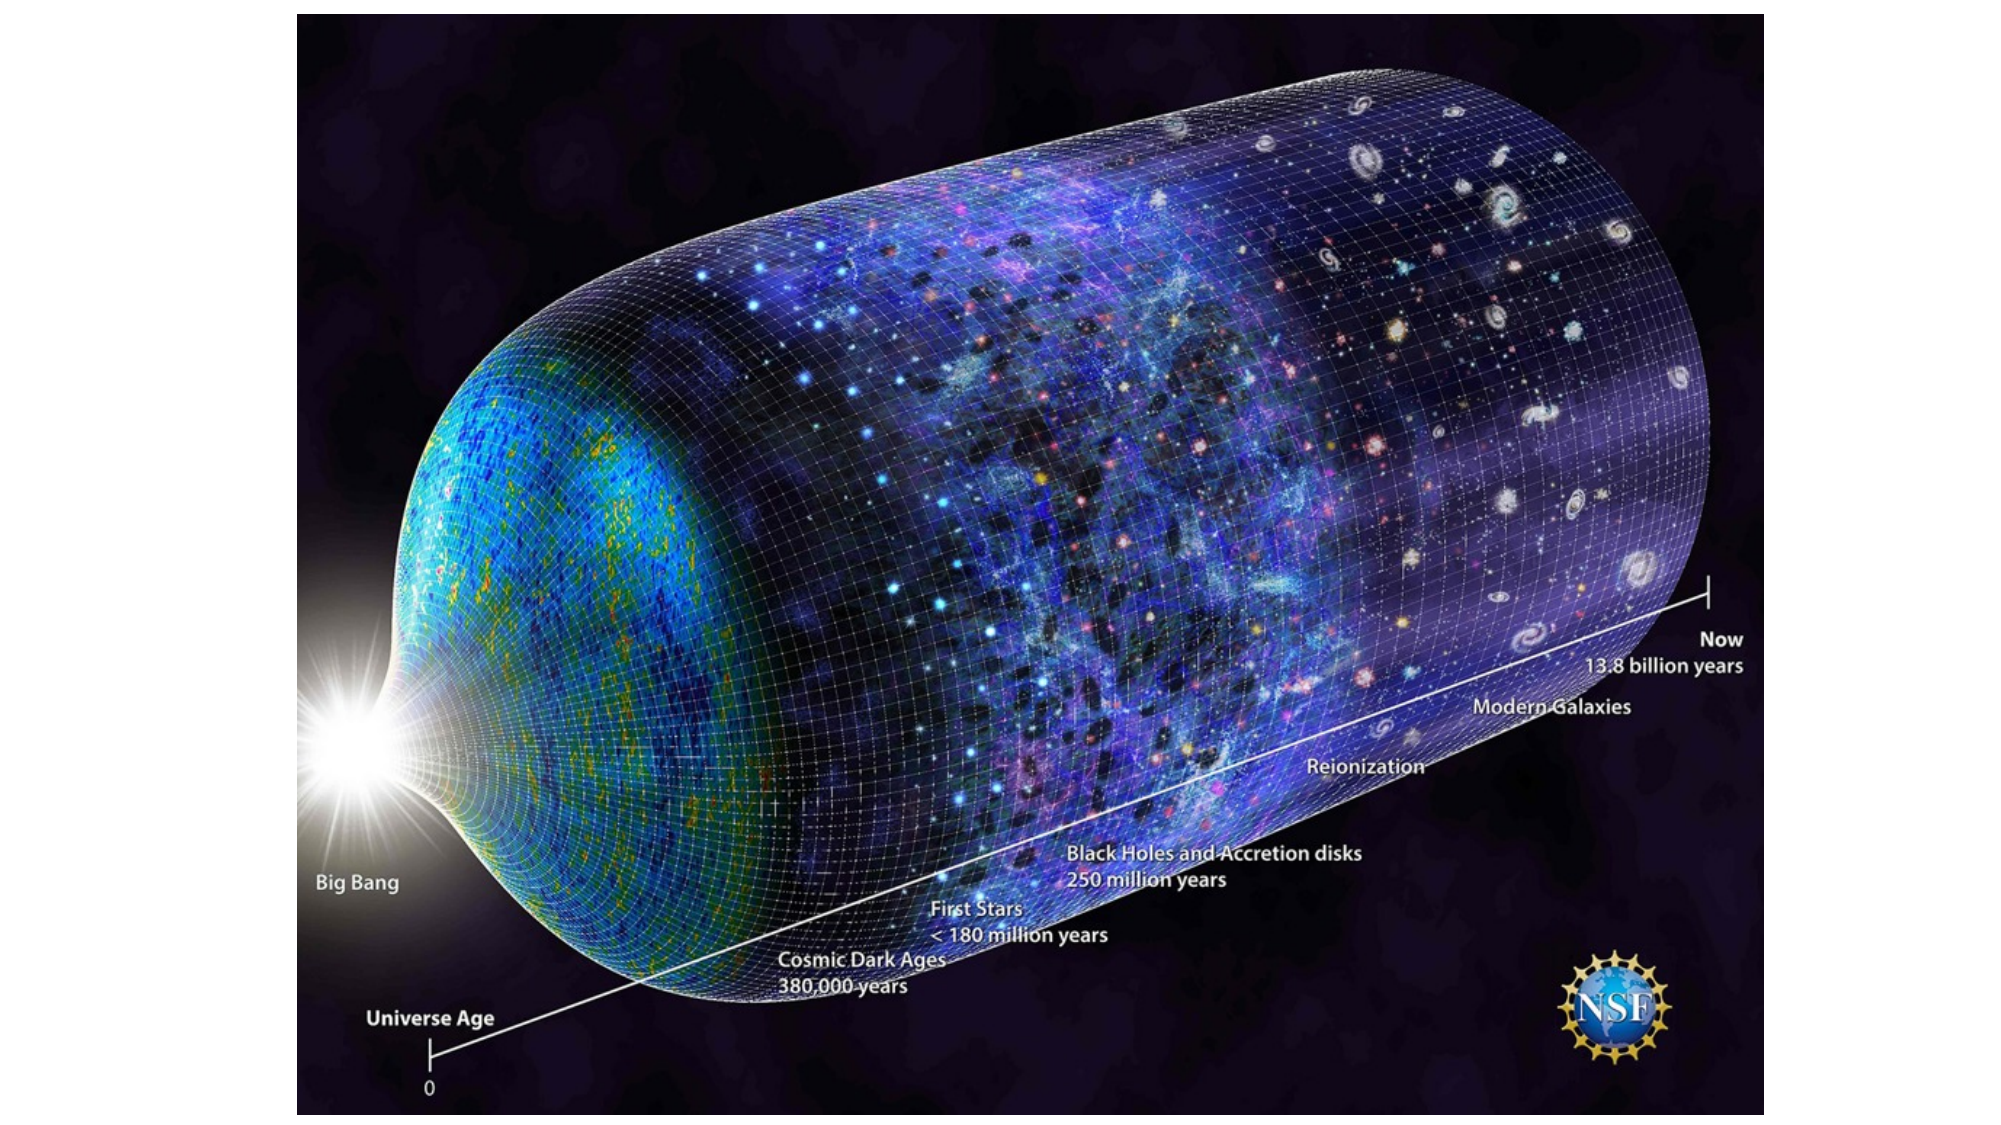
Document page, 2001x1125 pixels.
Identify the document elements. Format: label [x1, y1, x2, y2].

picture [297, 14, 1764, 1115]
